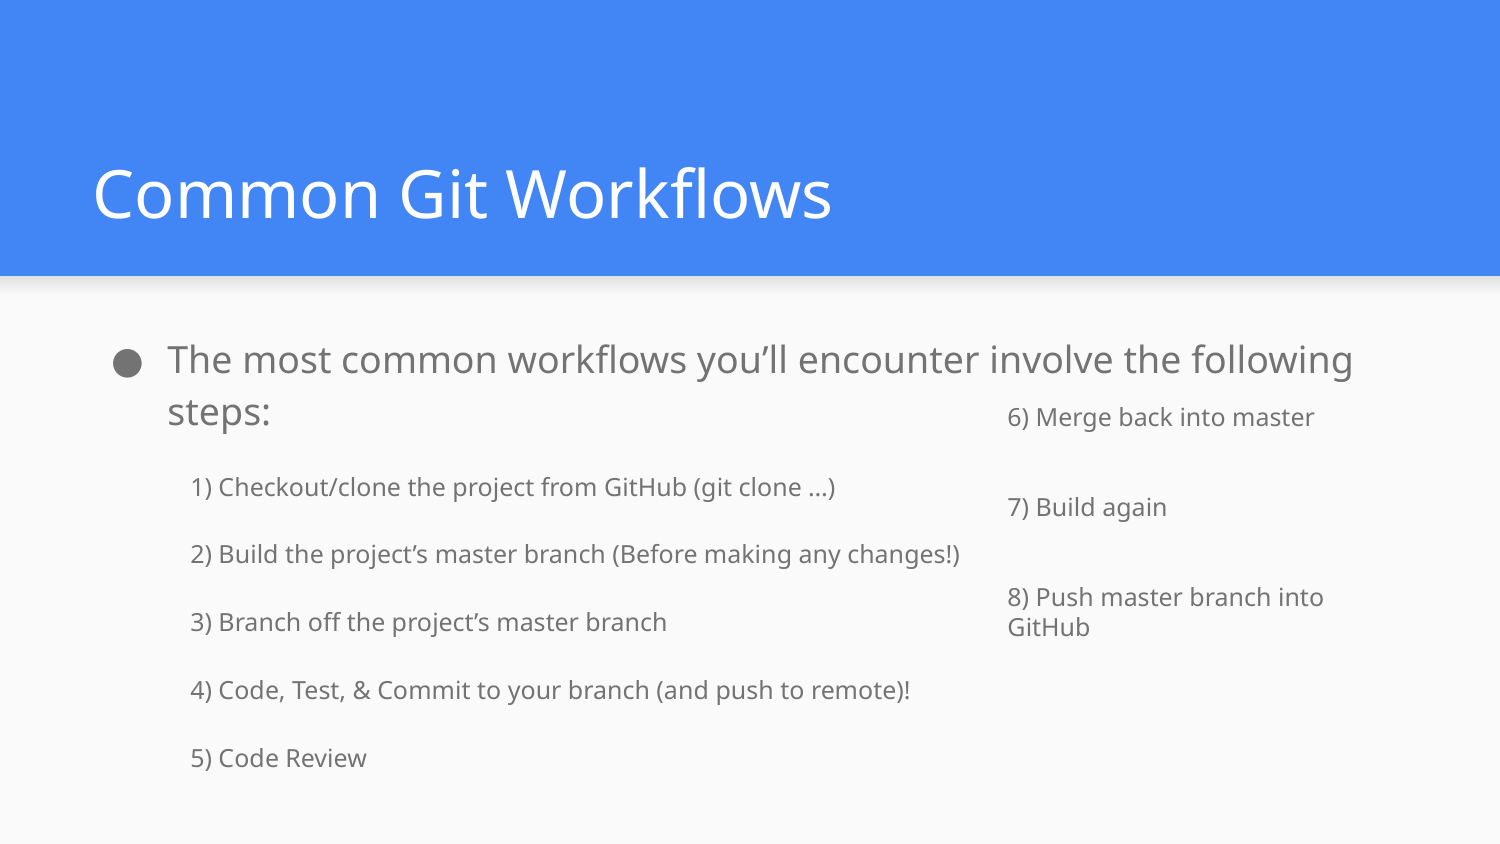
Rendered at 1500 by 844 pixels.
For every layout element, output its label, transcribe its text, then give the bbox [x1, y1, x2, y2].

title Common Git Workflows [77, 121, 1427, 248]
text_box 6) Merge back into master 7) Build again 8) Push master branch into GitHub [992, 394, 1423, 649]
list The most common workflows you’ll encounter involve the following steps: 1) Checkout/clone the project from GitHub (git clone …) 2) Build the project’s master branch (Before making any changes!) 3) Branch off the project’s master branch 4) Code, Test, & Commit to your branch (and push to remote)! 5) Code Review [77, 314, 1427, 760]
